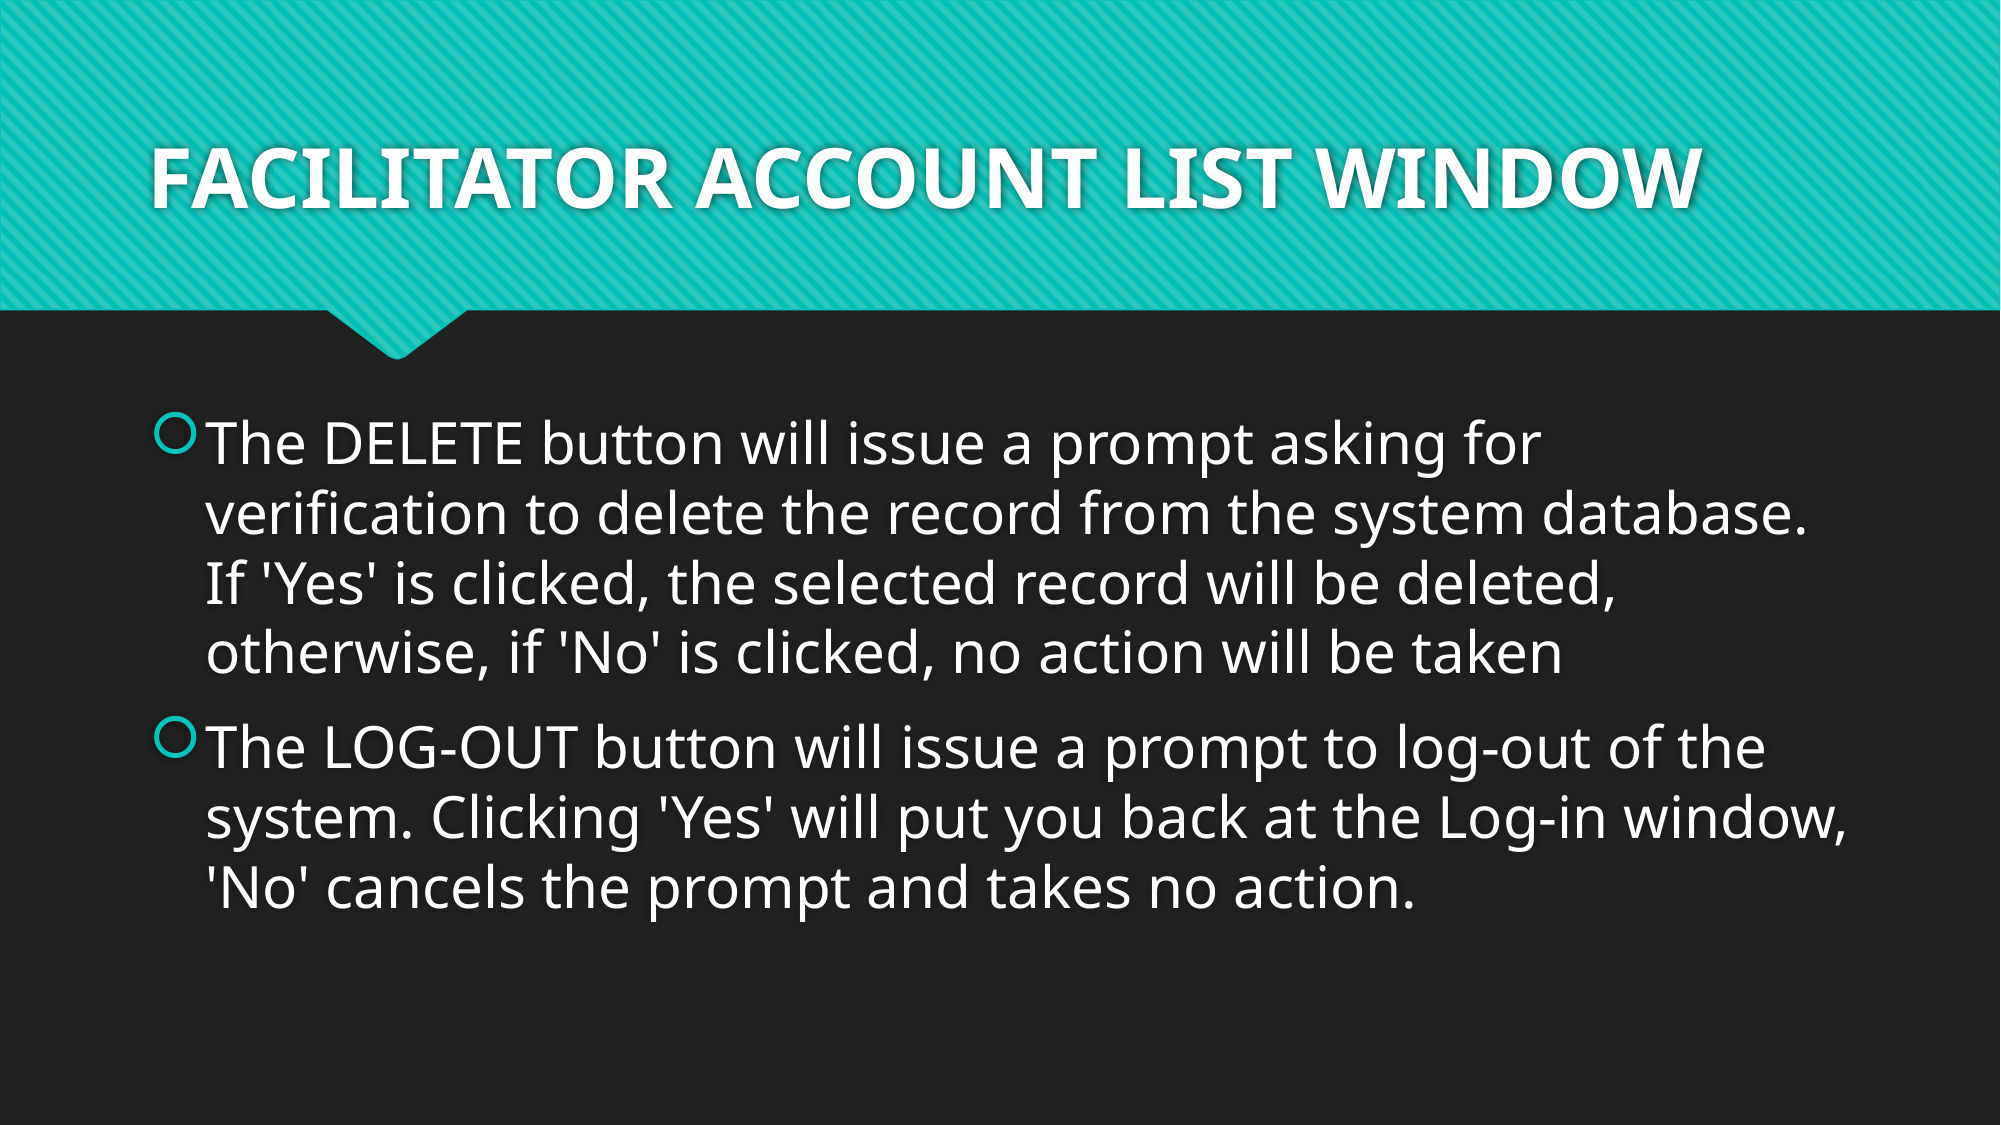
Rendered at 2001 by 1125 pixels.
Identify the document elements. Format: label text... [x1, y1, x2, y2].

title FACILITATOR ACCOUNT LIST WINDOW [132, 73, 1868, 233]
list The DELETE button will issue a prompt asking for verification to delete the record from the system database. If 'Yes' is clicked, the selected record will be deleted, otherwise, if 'No' is clicked, no action will be taken The LOG-OUT button will issue a prompt to log-out of the system. Clicking 'Yes' will put you back at the Log-in window, 'No' cancels the prompt and takes no action. [134, 364, 1866, 962]
